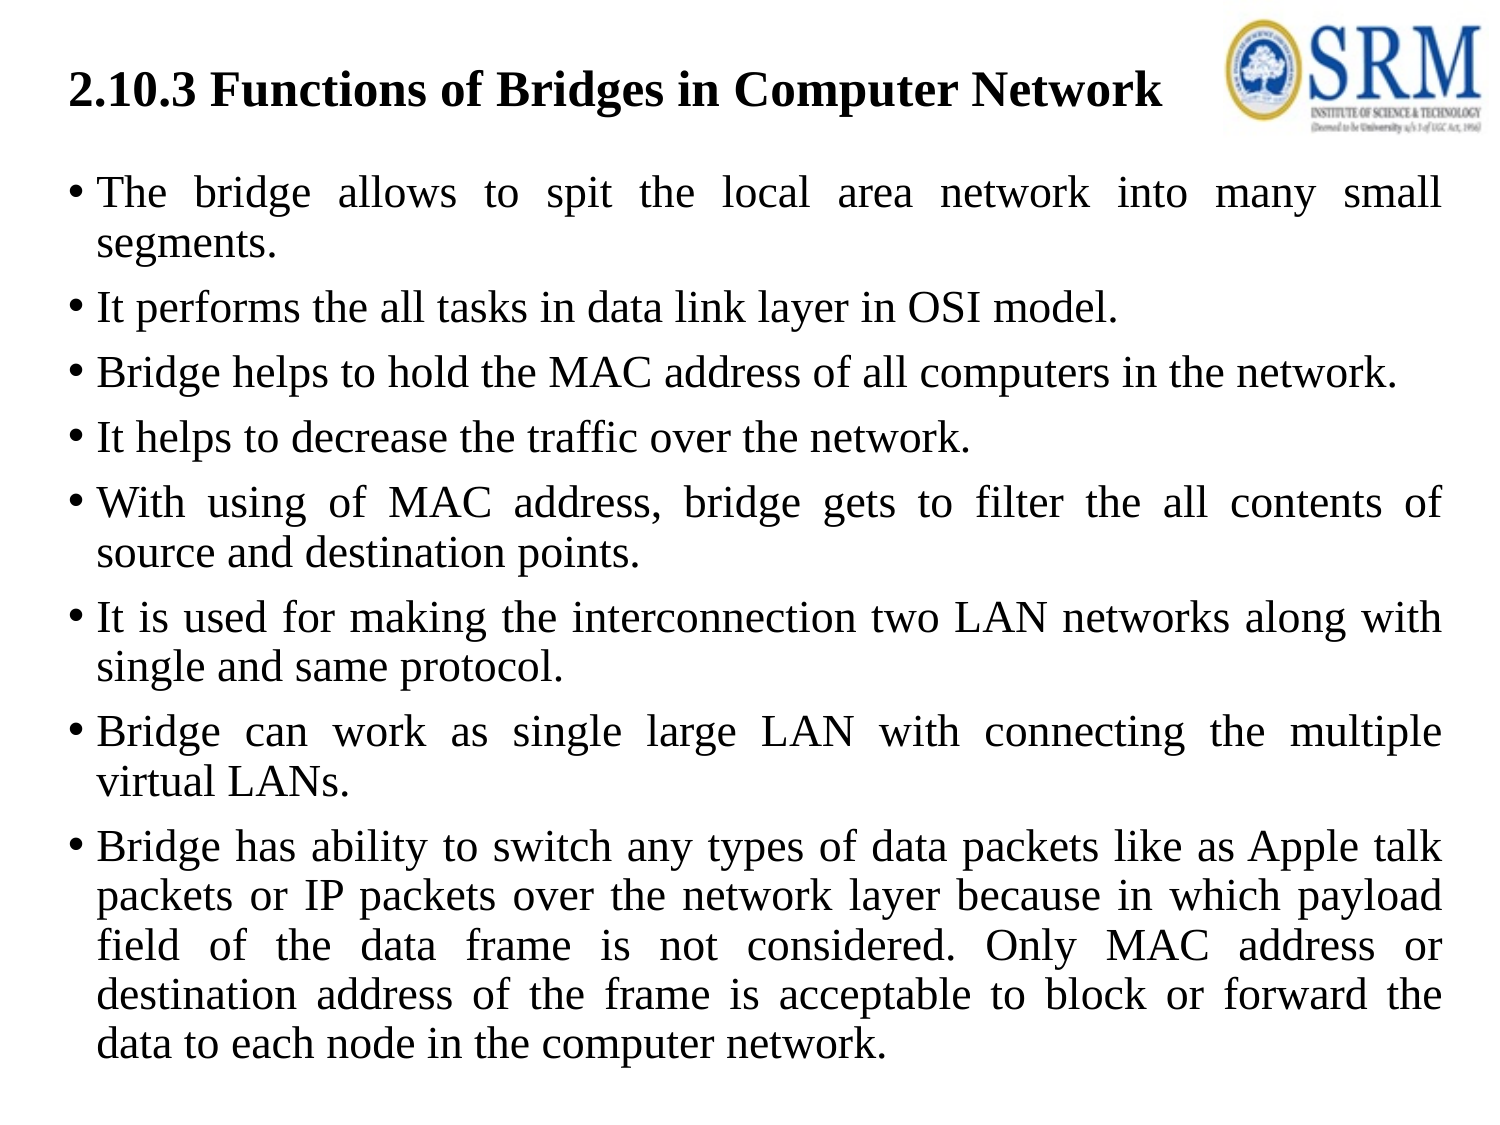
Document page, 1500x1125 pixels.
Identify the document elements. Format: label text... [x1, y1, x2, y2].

title 2.10.3 Functions of Bridges in Computer Network [53, 30, 1247, 149]
list The bridge allows to spit the local area network into many small segments. It performs the all tasks in data link layer in OSI model. Bridge helps to hold the MAC address of all computers in the network. It helps to decrease the traffic over the network. With using of MAC address, bridge gets to filter the all contents of source and destination points. It is used for making the interconnection two LAN networks along with single and same protocol. Bridge can work as single large LAN with connecting the multiple virtual LANs. Bridge has ability to switch any types of data packets like as Apple talk packets or IP packets over the network layer because in which payload field of the data frame is not considered. Only MAC address or destination address of the frame is acceptable to block or forward the data to each node in the computer network. [53, 160, 1459, 1083]
picture [1223, 0, 1489, 149]
